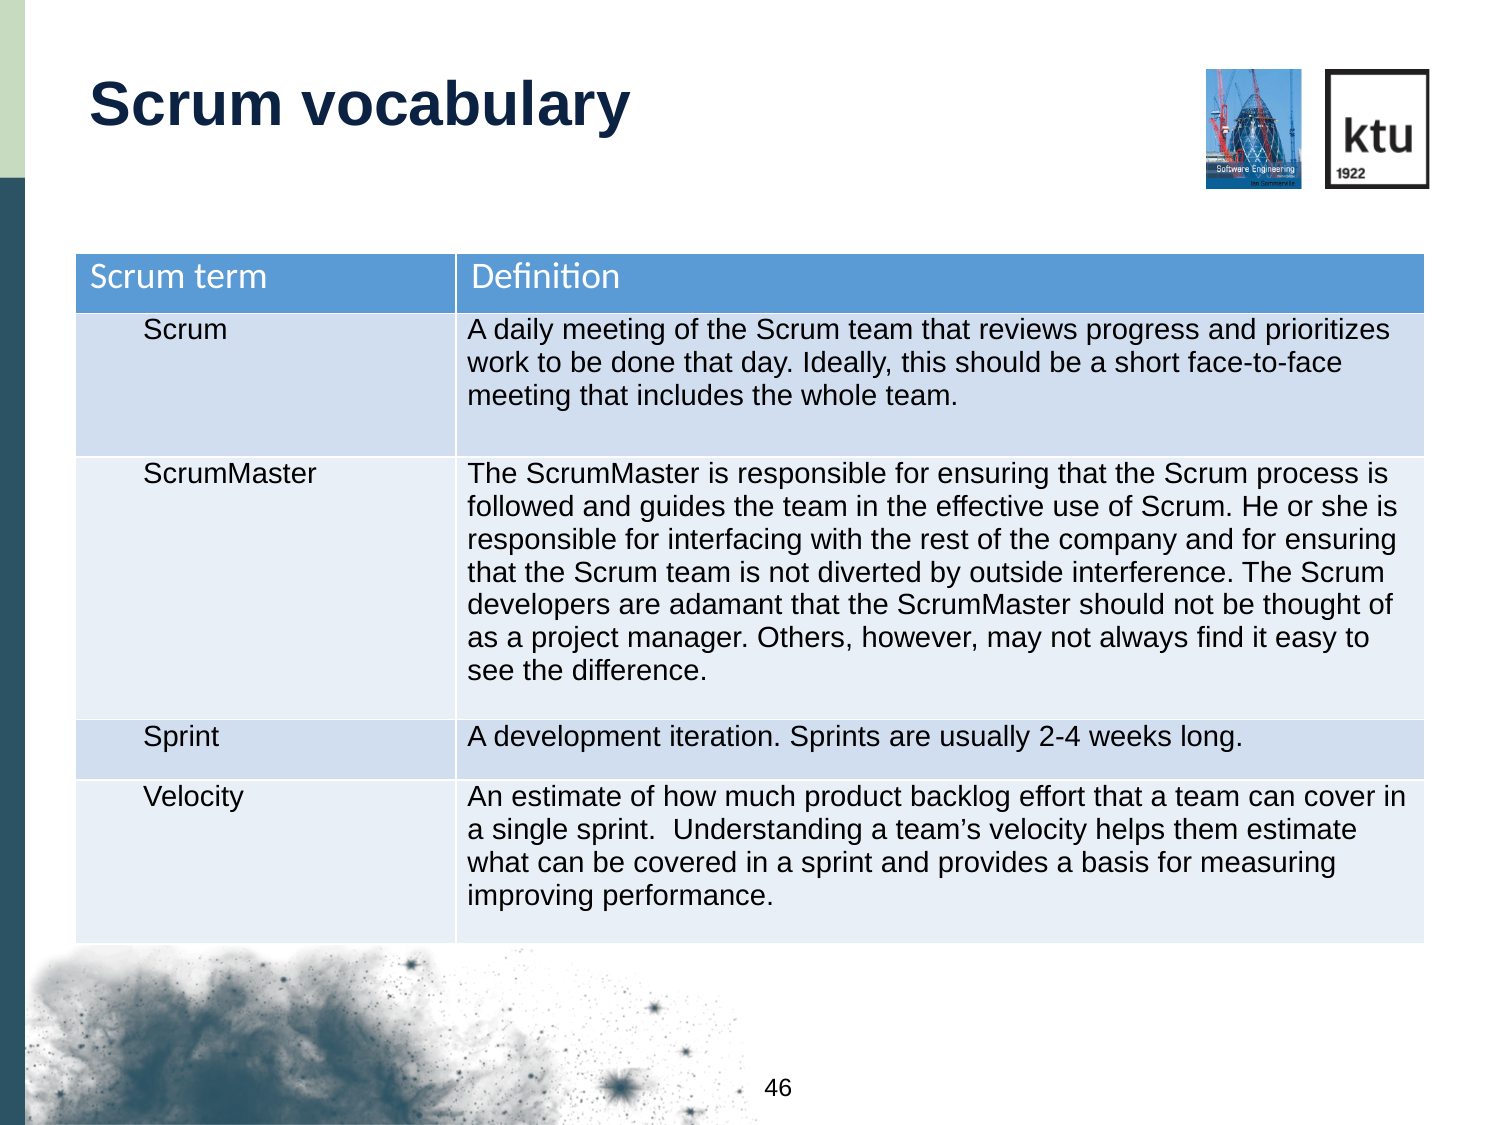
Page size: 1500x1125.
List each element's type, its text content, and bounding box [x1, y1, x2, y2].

table_header Scrum term [76, 254, 455, 313]
table_cell A development iteration. Sprints are usually 2-4 weeks long. [457, 720, 1424, 779]
table_cell ScrumMaster [76, 458, 455, 719]
table_cell An estimate of how much product backlog effort that a team can cover in a single sprint. Understanding a team’s velocity helps them estimate what can be covered in a sprint and provides a basis for measuring improving performance. [457, 781, 1424, 943]
table_cell Scrum [76, 314, 455, 456]
table_cell The ScrumMaster is responsible for ensuring that the Scrum process is followed and guides the team in the effective use of Scrum. He or she is responsible for interfacing with the rest of the company and for ensuring that the Scrum team is not diverted by outside interference. The Scrum developers are adamant that the ScrumMaster should not be thought of as a project manager. Others, however, may not always find it easy to see the difference. [457, 458, 1424, 719]
table_header Definition [457, 254, 1424, 313]
table_cell A daily meeting of the Scrum team that reviews progress and prioritizes work to be done that day. Ideally, this should be a short face-to-face meeting that includes the whole team. [457, 314, 1424, 456]
list Scrum vocabulary [75, 67, 1329, 170]
picture [25, 941, 760, 1124]
table_cell Sprint [76, 720, 455, 779]
table_cell Velocity [76, 781, 455, 943]
picture [1206, 69, 1302, 189]
